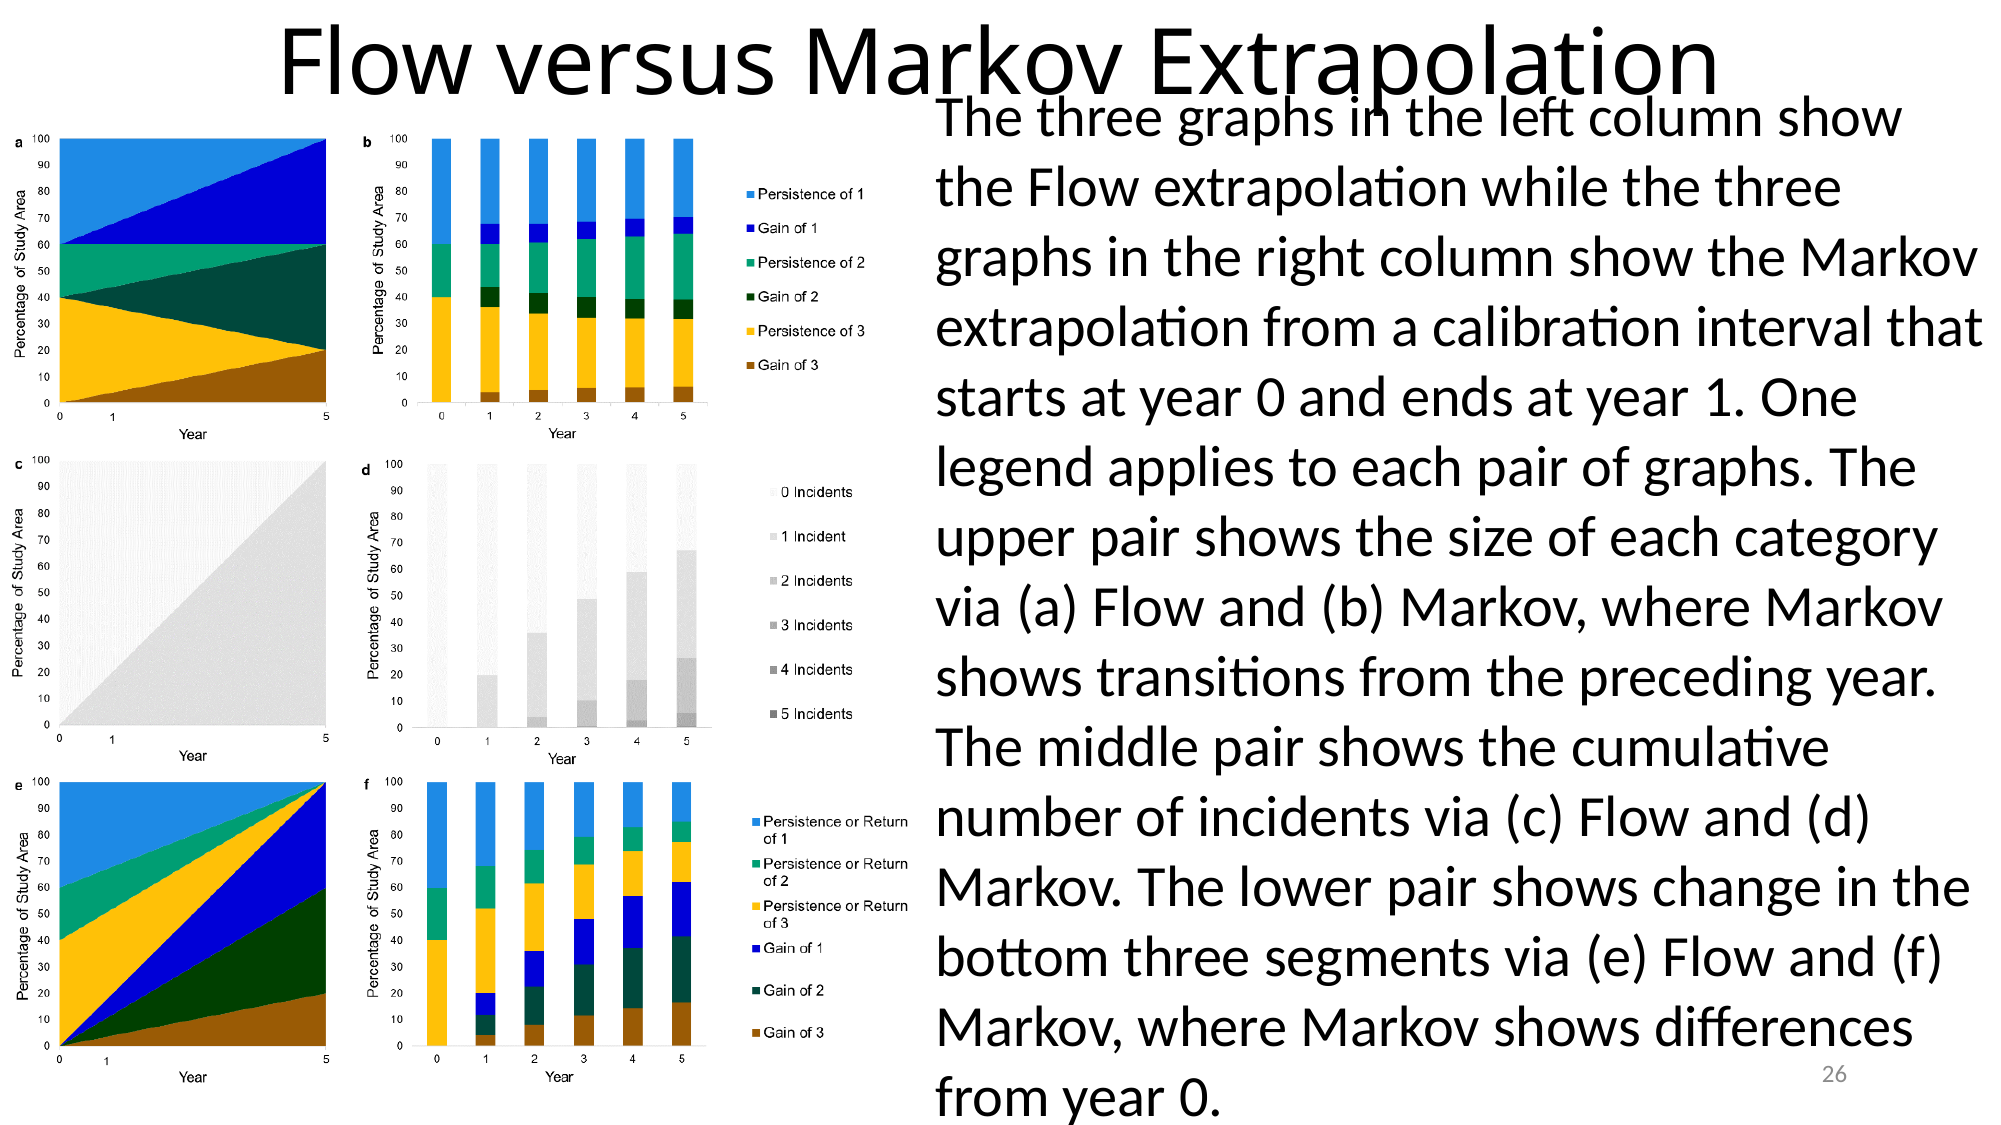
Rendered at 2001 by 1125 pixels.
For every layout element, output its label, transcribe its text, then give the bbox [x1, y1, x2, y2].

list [3, 124, 921, 1103]
title Flow versus Markov Extrapolation [0, 4, 2000, 125]
text_box The three graphs in the left column show the Flow extrapolation while the three graphs in the right column show the Markov extrapolation from a calibration interval that starts at year 0 and ends at year 1. One legend applies to each pair of graphs. The upper pair shows the size of each category via (a) Flow and (b) Markov, where Markov shows transitions from the preceding year. The middle pair shows the cumulative number of incidents via (c) Flow and (d) Markov. The lower pair shows change in the bottom three segments via (e) Flow and (f) Markov, where Markov shows differences from year 0. [920, 71, 2000, 1125]
